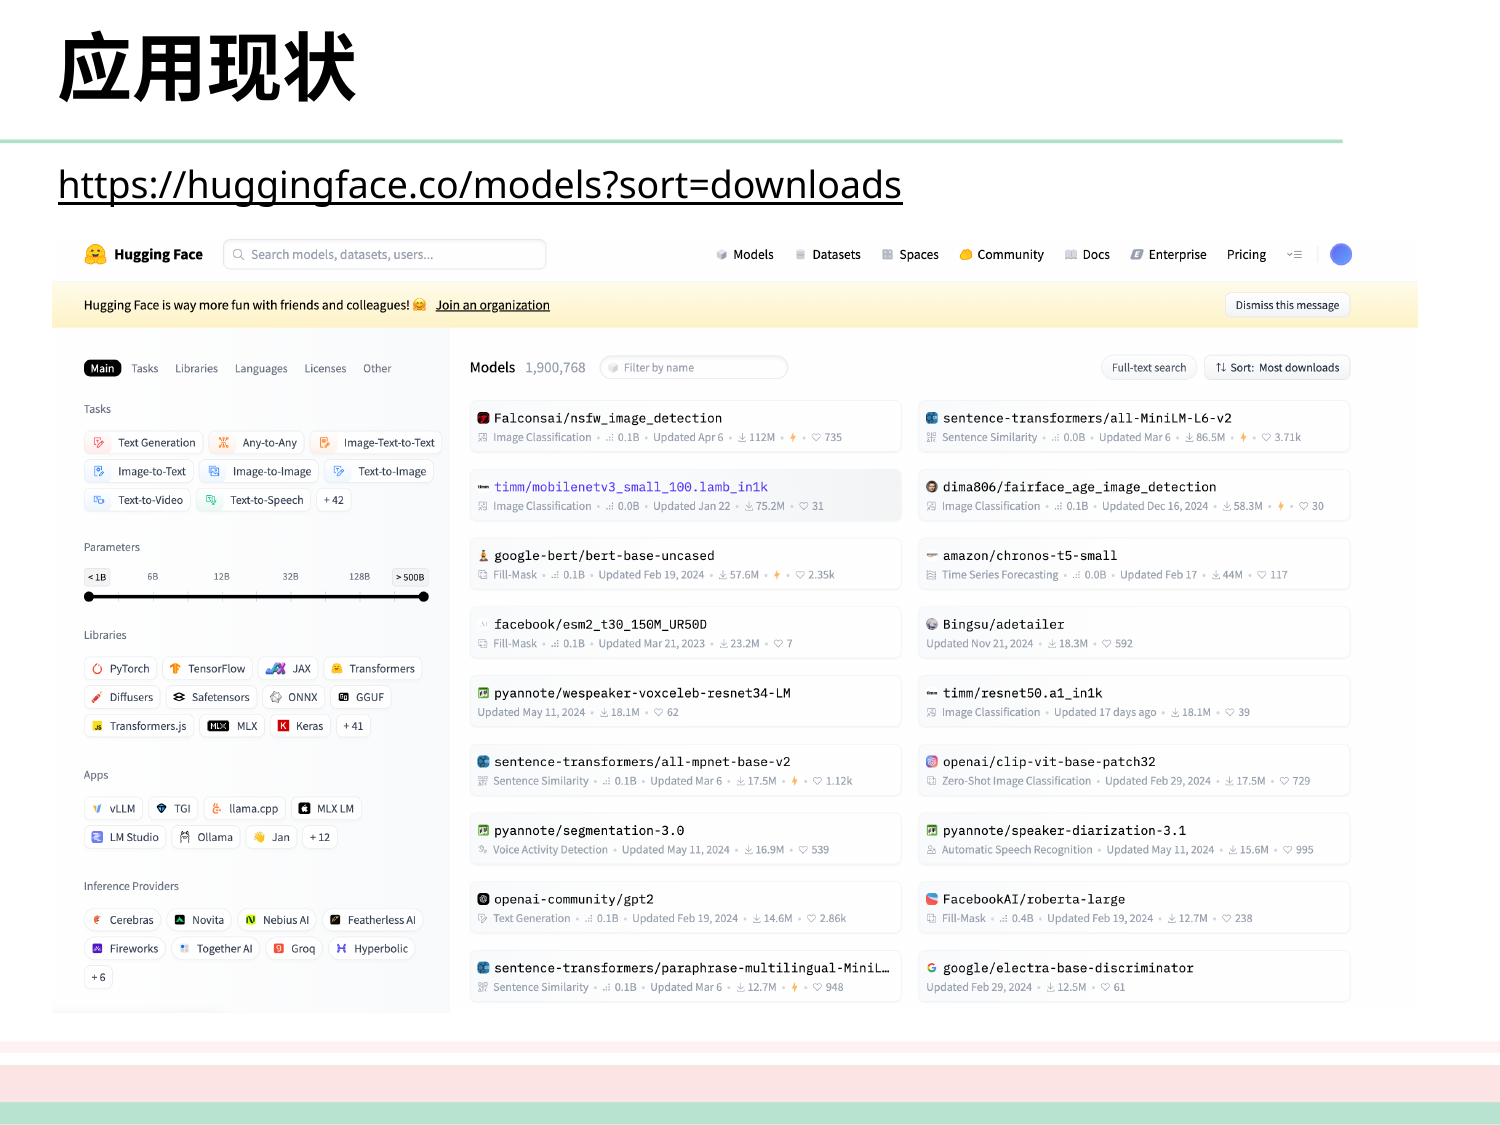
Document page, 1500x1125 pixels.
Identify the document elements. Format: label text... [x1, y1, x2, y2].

text_box https://huggingface.co/models?sort=downloads [42, 153, 1204, 220]
title 应用现状 [42, 7, 1337, 135]
picture [0, 0, 1500, 1125]
